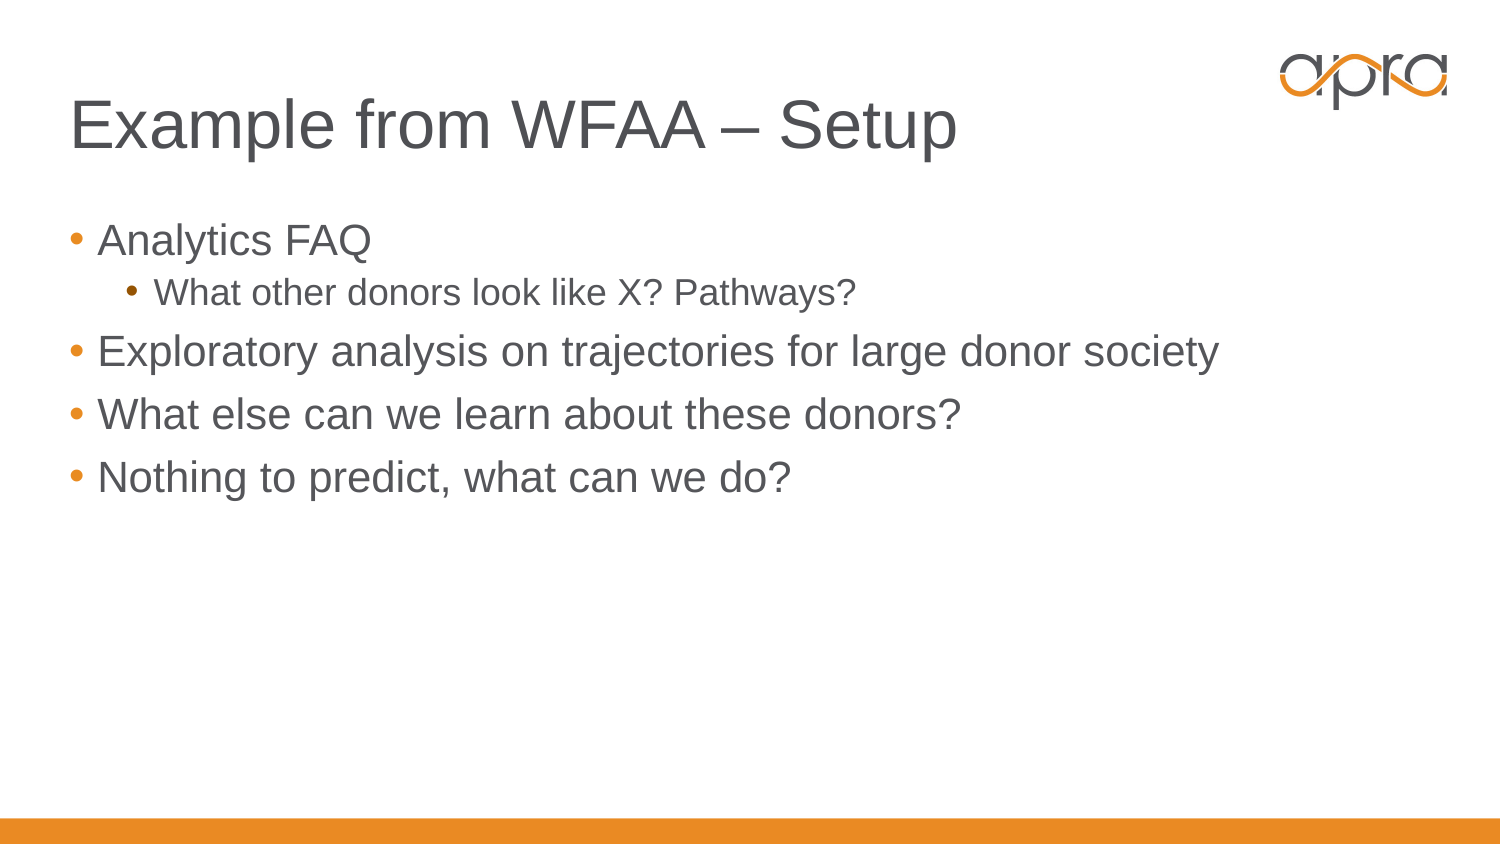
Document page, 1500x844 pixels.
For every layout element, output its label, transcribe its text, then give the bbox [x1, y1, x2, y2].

picture [0, 0, 1500, 844]
title Example from WFAA – Setup [54, 44, 1446, 208]
list Analytics FAQ What other donors look like X? Pathways? Exploratory analysis on trajectories for large donor society What else can we learn about these donors? Nothing to predict, what can we do? [54, 210, 1446, 795]
